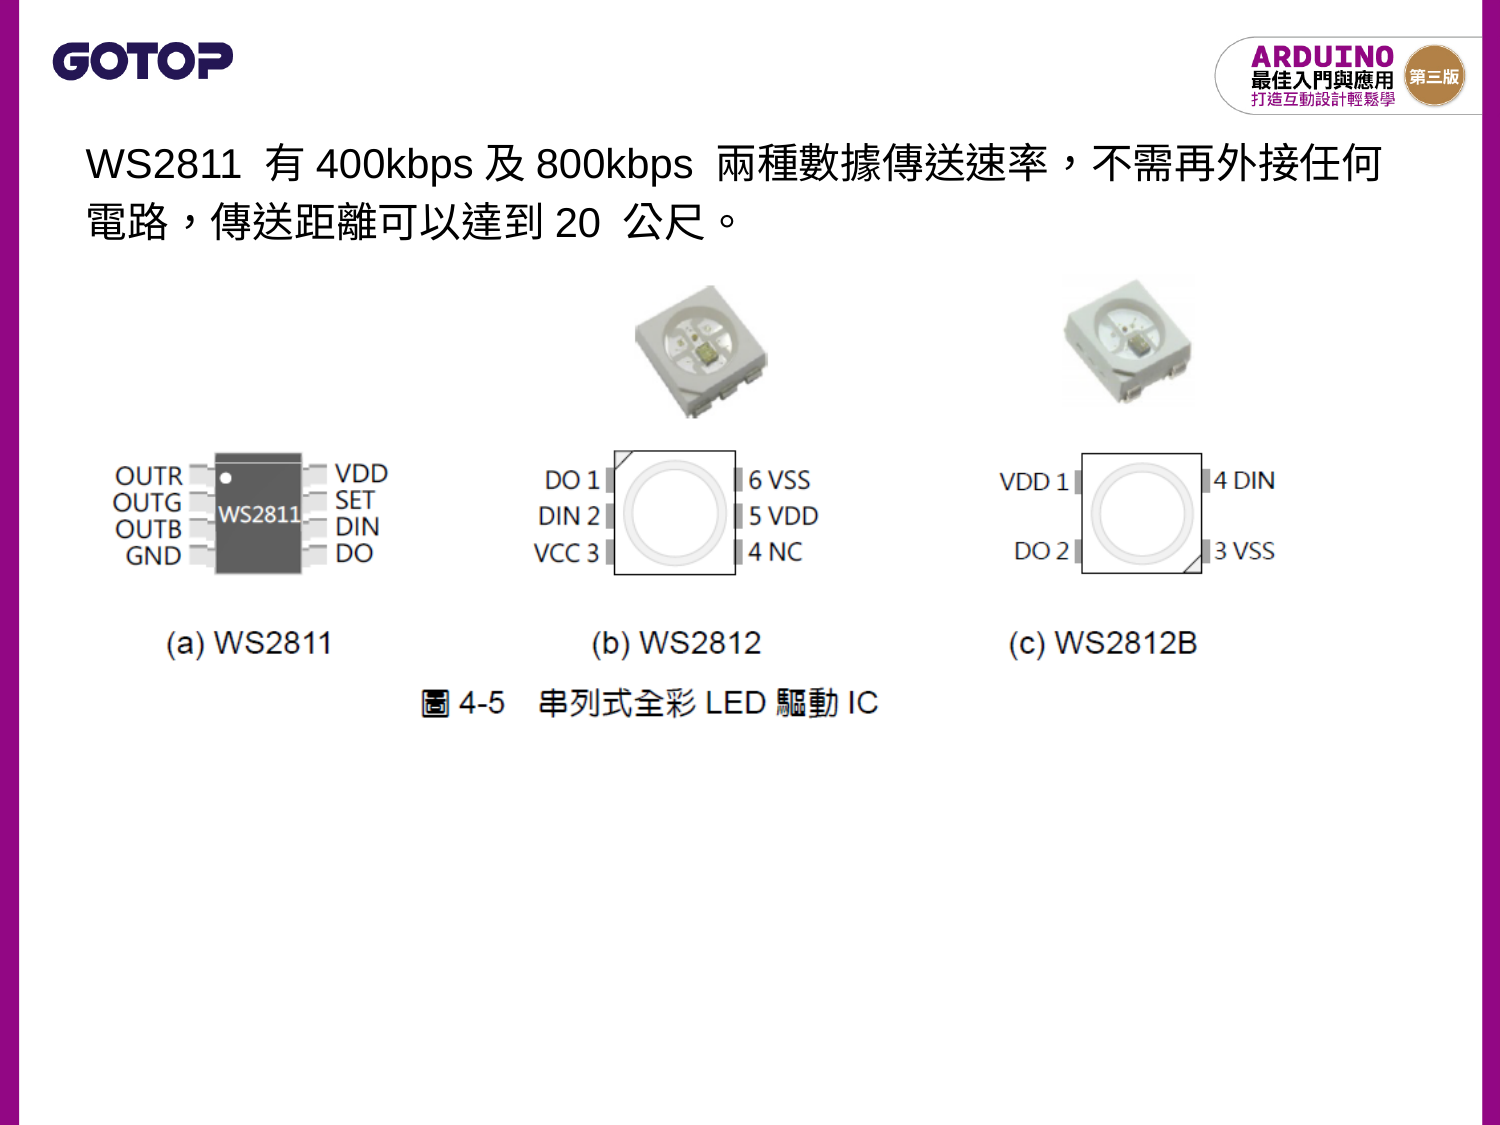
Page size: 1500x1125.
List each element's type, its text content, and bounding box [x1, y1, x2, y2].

list WS2811 有400kbps及800kbps 兩種數據傳送速率，不需再外接任何電路，傳送距離可以達到20 公尺。 [70, 121, 1430, 1067]
picture [0, 0, 1500, 1125]
